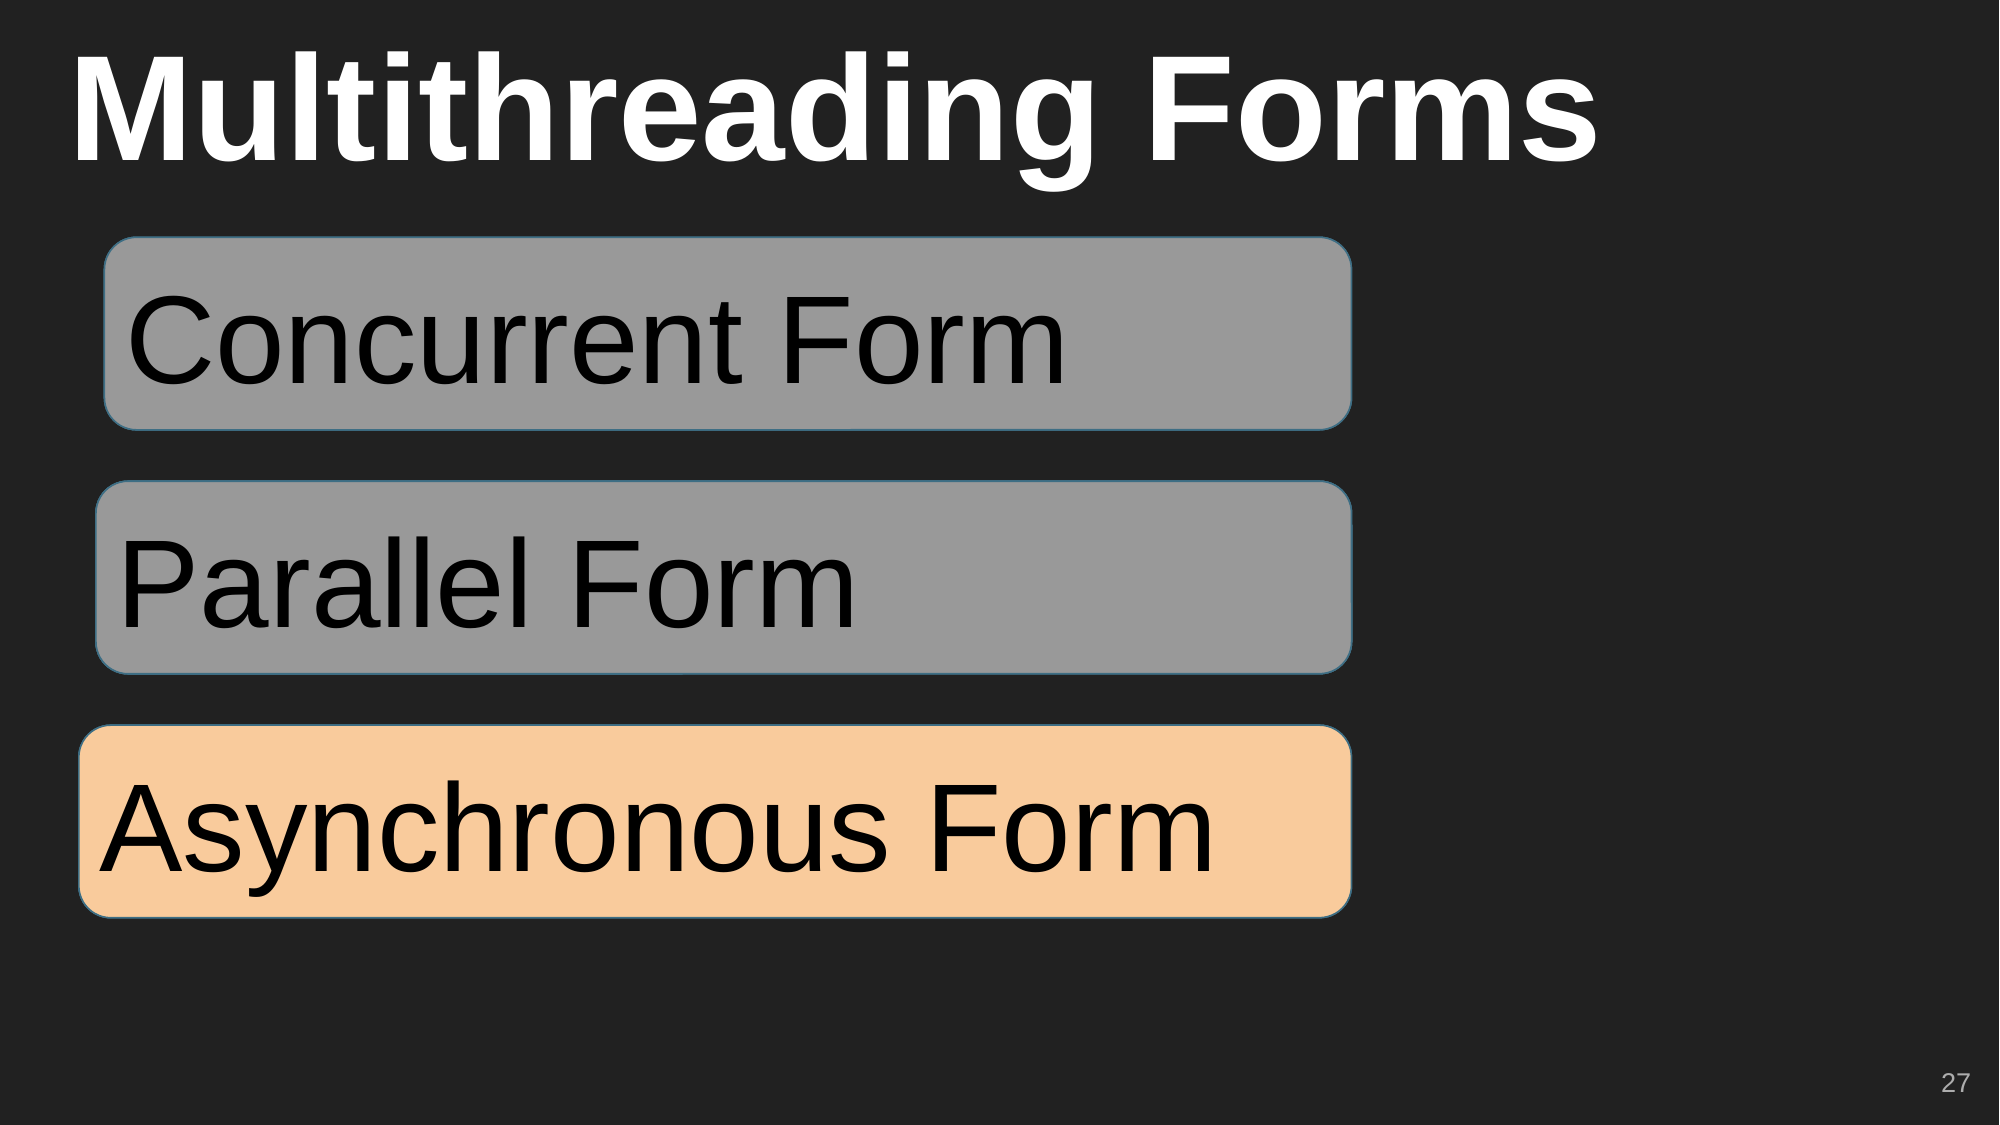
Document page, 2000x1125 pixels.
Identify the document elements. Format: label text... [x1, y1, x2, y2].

slide_number ‹#› [1871, 1038, 1992, 1125]
text_box Asynchronous Form [78, 725, 1352, 918]
text_box Concurrent Form [104, 237, 1352, 430]
title Multithreading Forms [48, 52, 1737, 215]
text_box Parallel Form [95, 481, 1352, 674]
